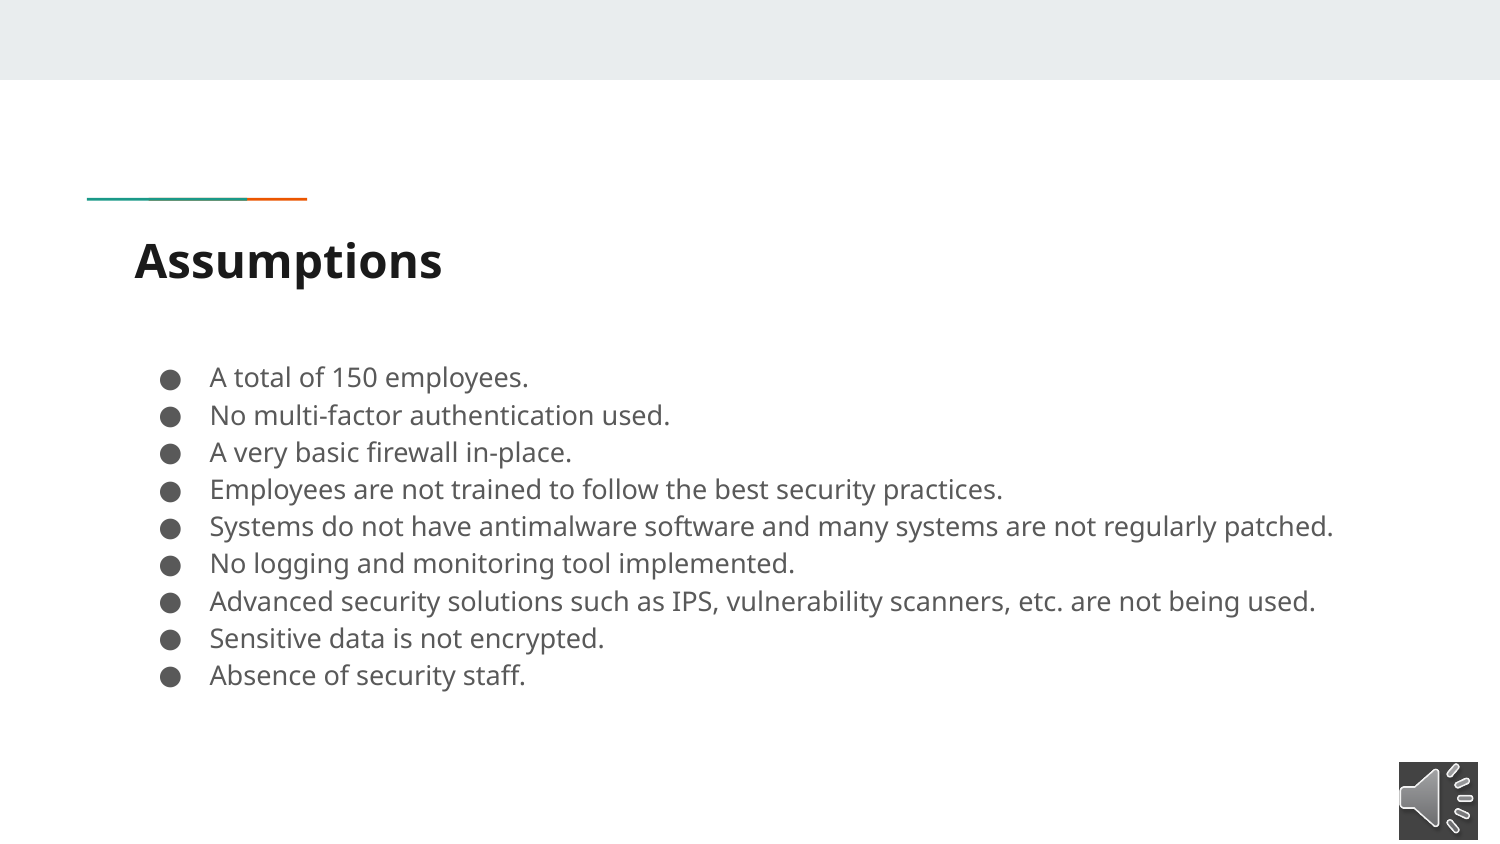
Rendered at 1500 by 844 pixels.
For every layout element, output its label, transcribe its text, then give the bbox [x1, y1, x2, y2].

title Assumptions [119, 216, 1381, 305]
picture [1398, 760, 1479, 841]
list A total of 150 employees. No multi-factor authentication used. A very basic firewall in-place. Employees are not trained to follow the best security practices. Systems do not have antimalware software and many systems are not regularly patched. No logging and monitoring tool implemented. Advanced security solutions such as IPS, vulnerability scanners, etc. are not being used. Sensitive data is not encrypted. Absence of security staff. [119, 341, 1381, 712]
